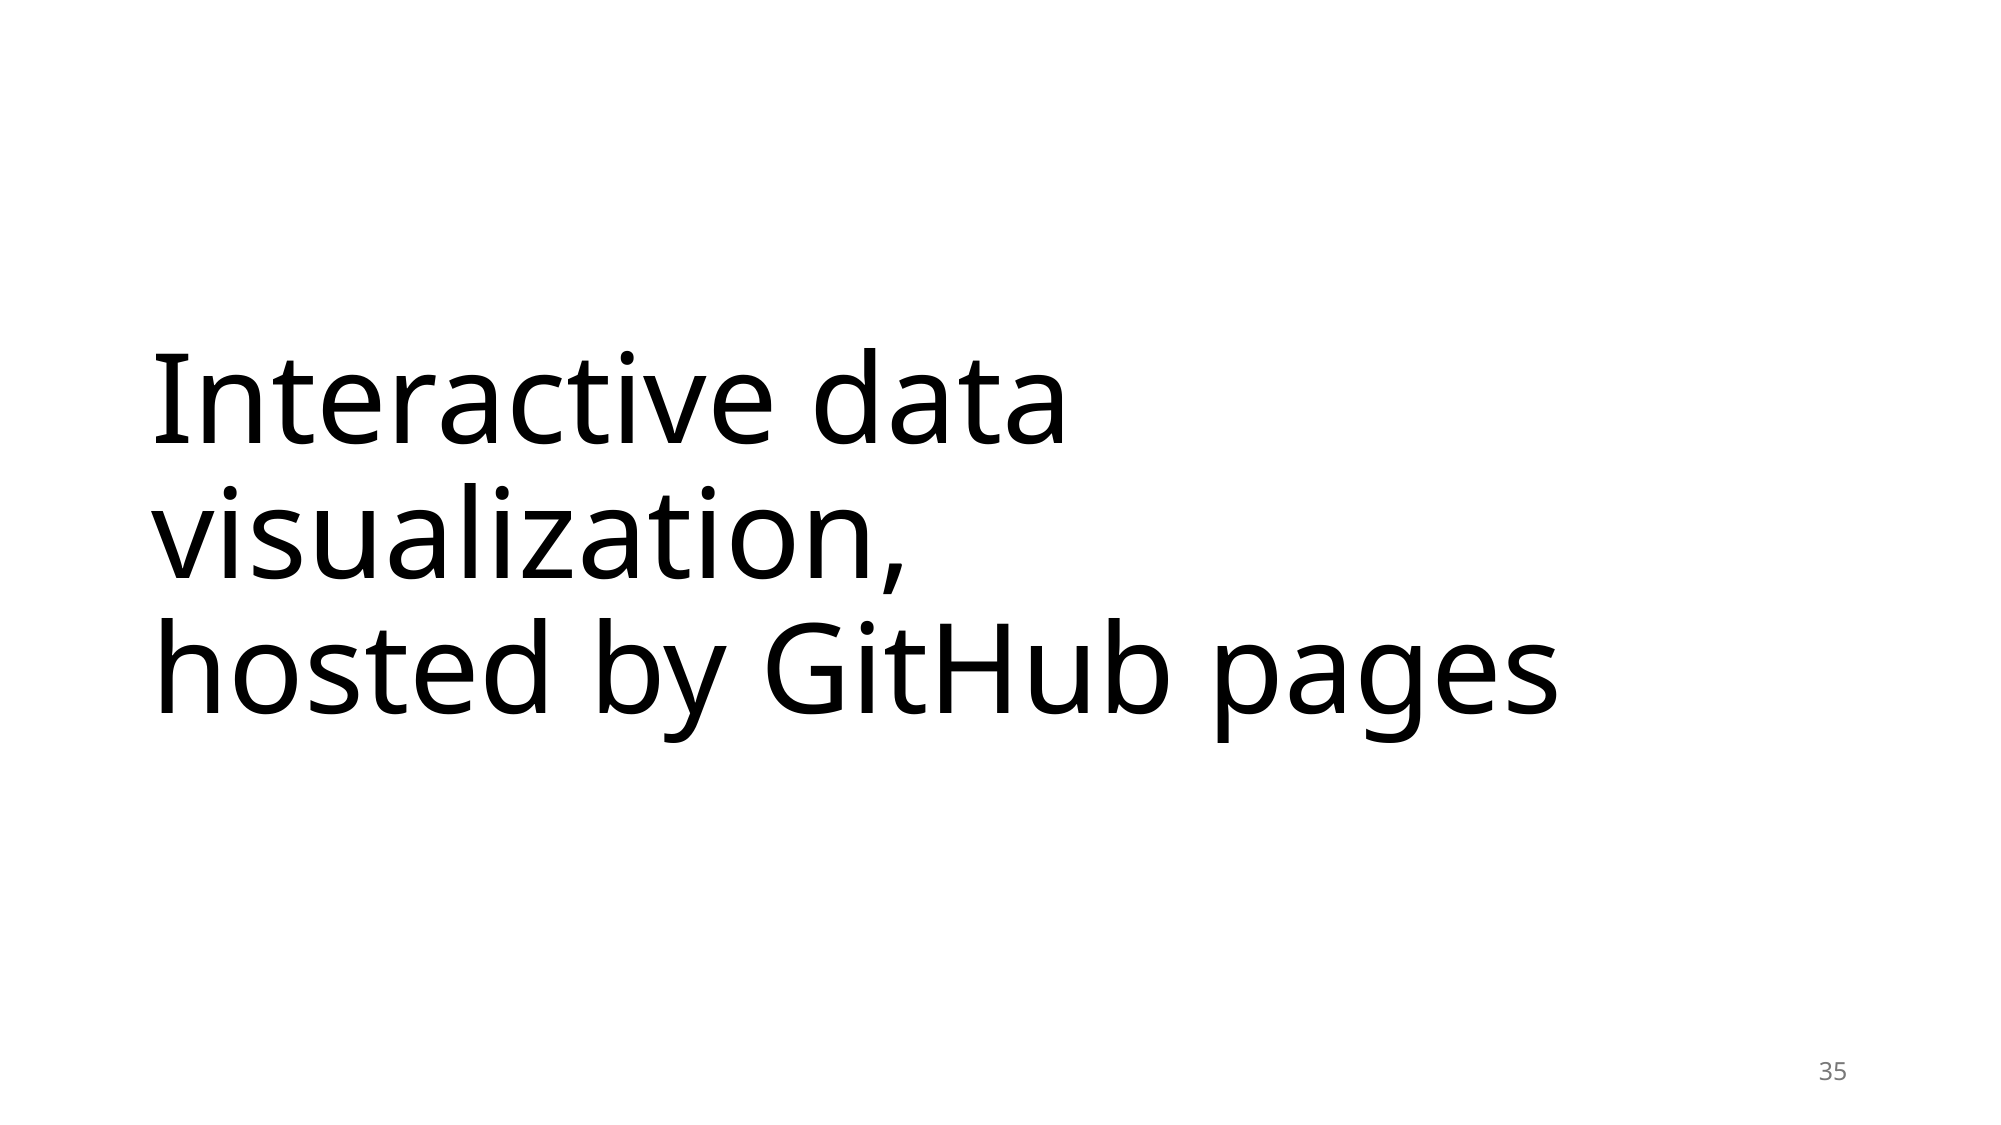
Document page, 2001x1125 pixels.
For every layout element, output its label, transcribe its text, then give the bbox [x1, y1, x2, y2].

title Interactive data visualization, hosted by GitHub pages [136, 280, 1862, 749]
slide_number 35 [1412, 1042, 1863, 1103]
